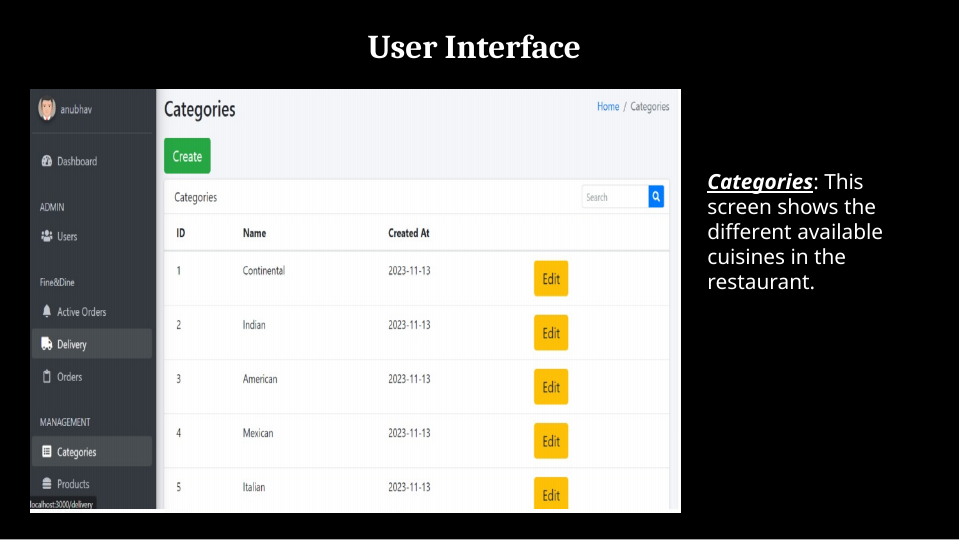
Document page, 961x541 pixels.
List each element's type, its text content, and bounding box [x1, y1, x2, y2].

picture [29, 89, 682, 513]
text_box Categories: This screen shows the different available cuisines in the restaurant. [692, 161, 943, 301]
title User Interface [367, 25, 617, 66]
